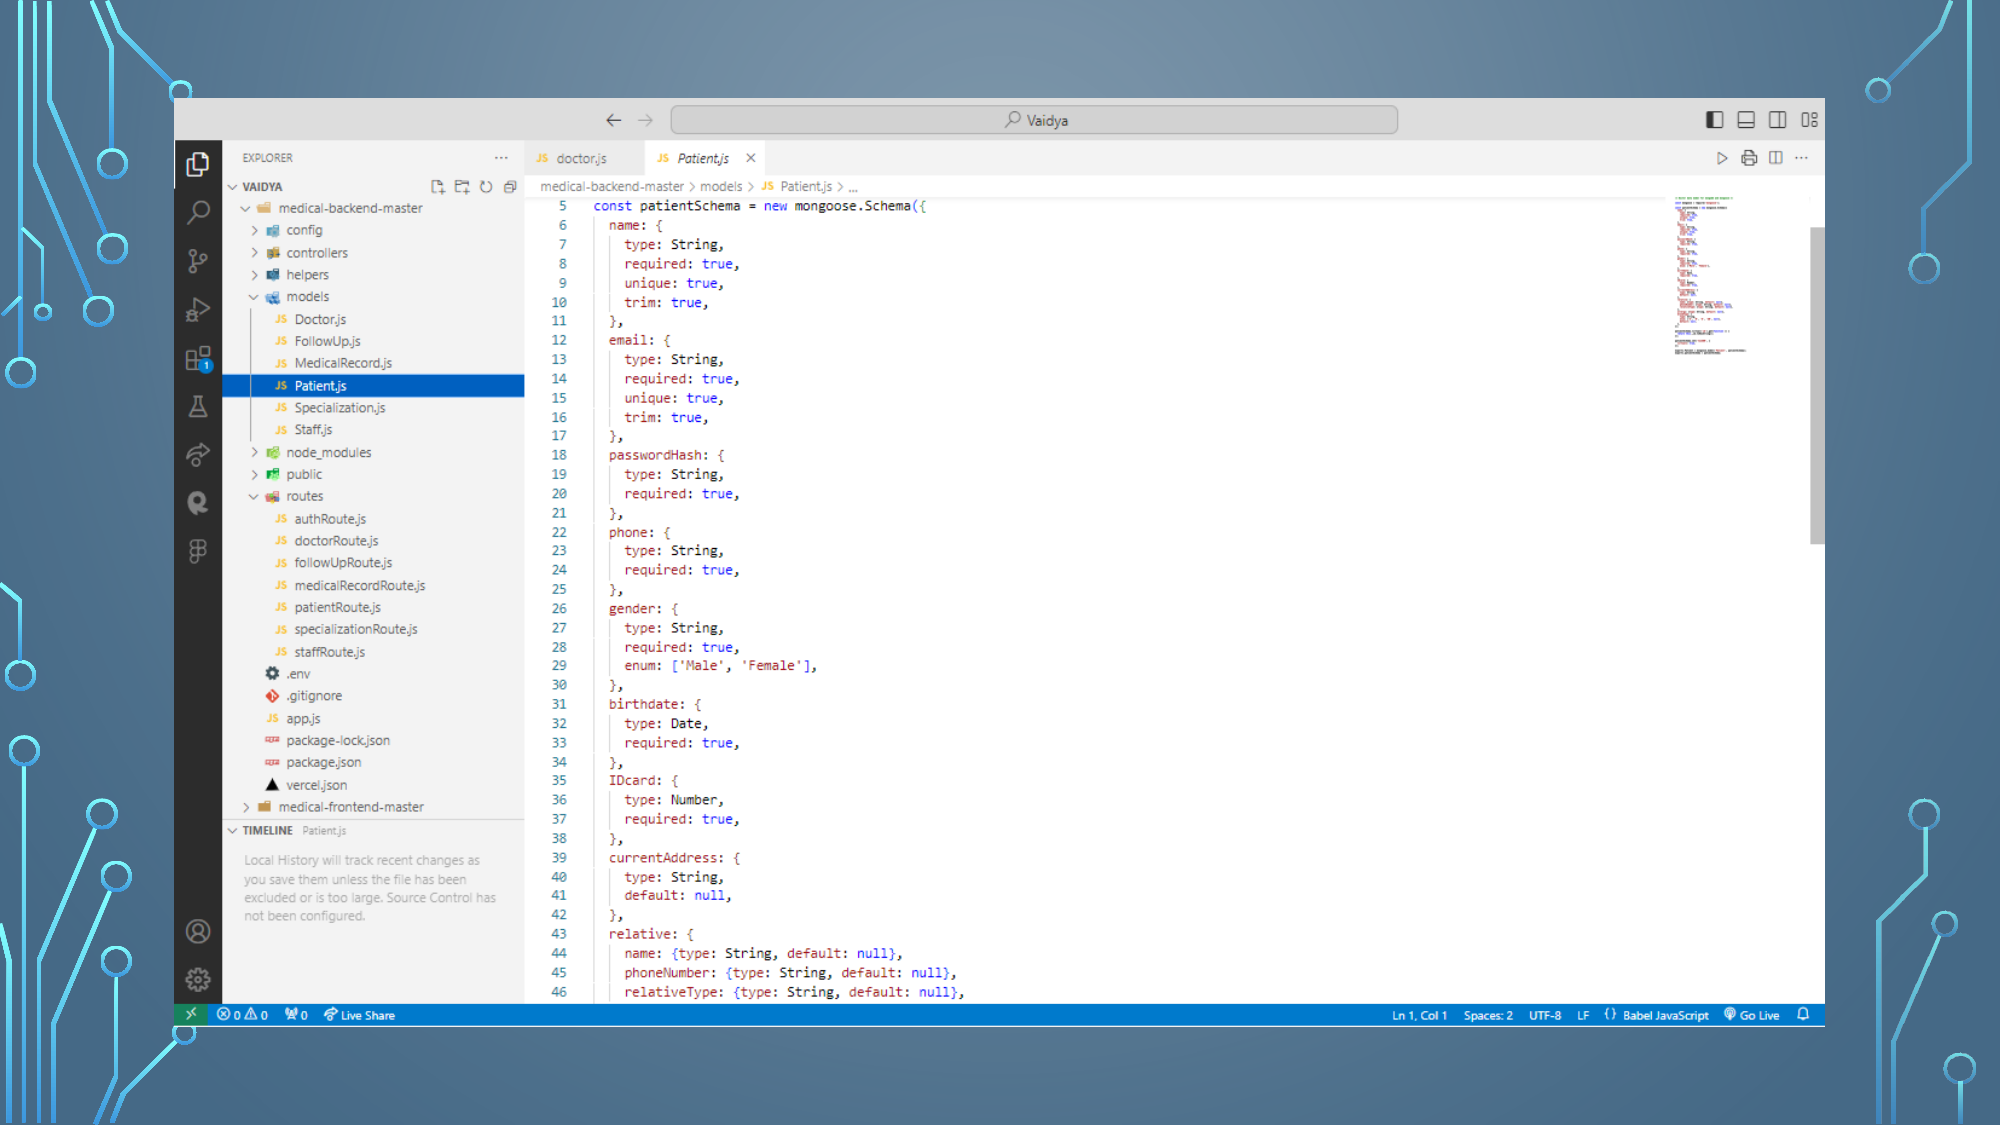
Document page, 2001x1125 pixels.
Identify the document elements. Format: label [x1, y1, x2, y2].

picture [174, 98, 1826, 1027]
